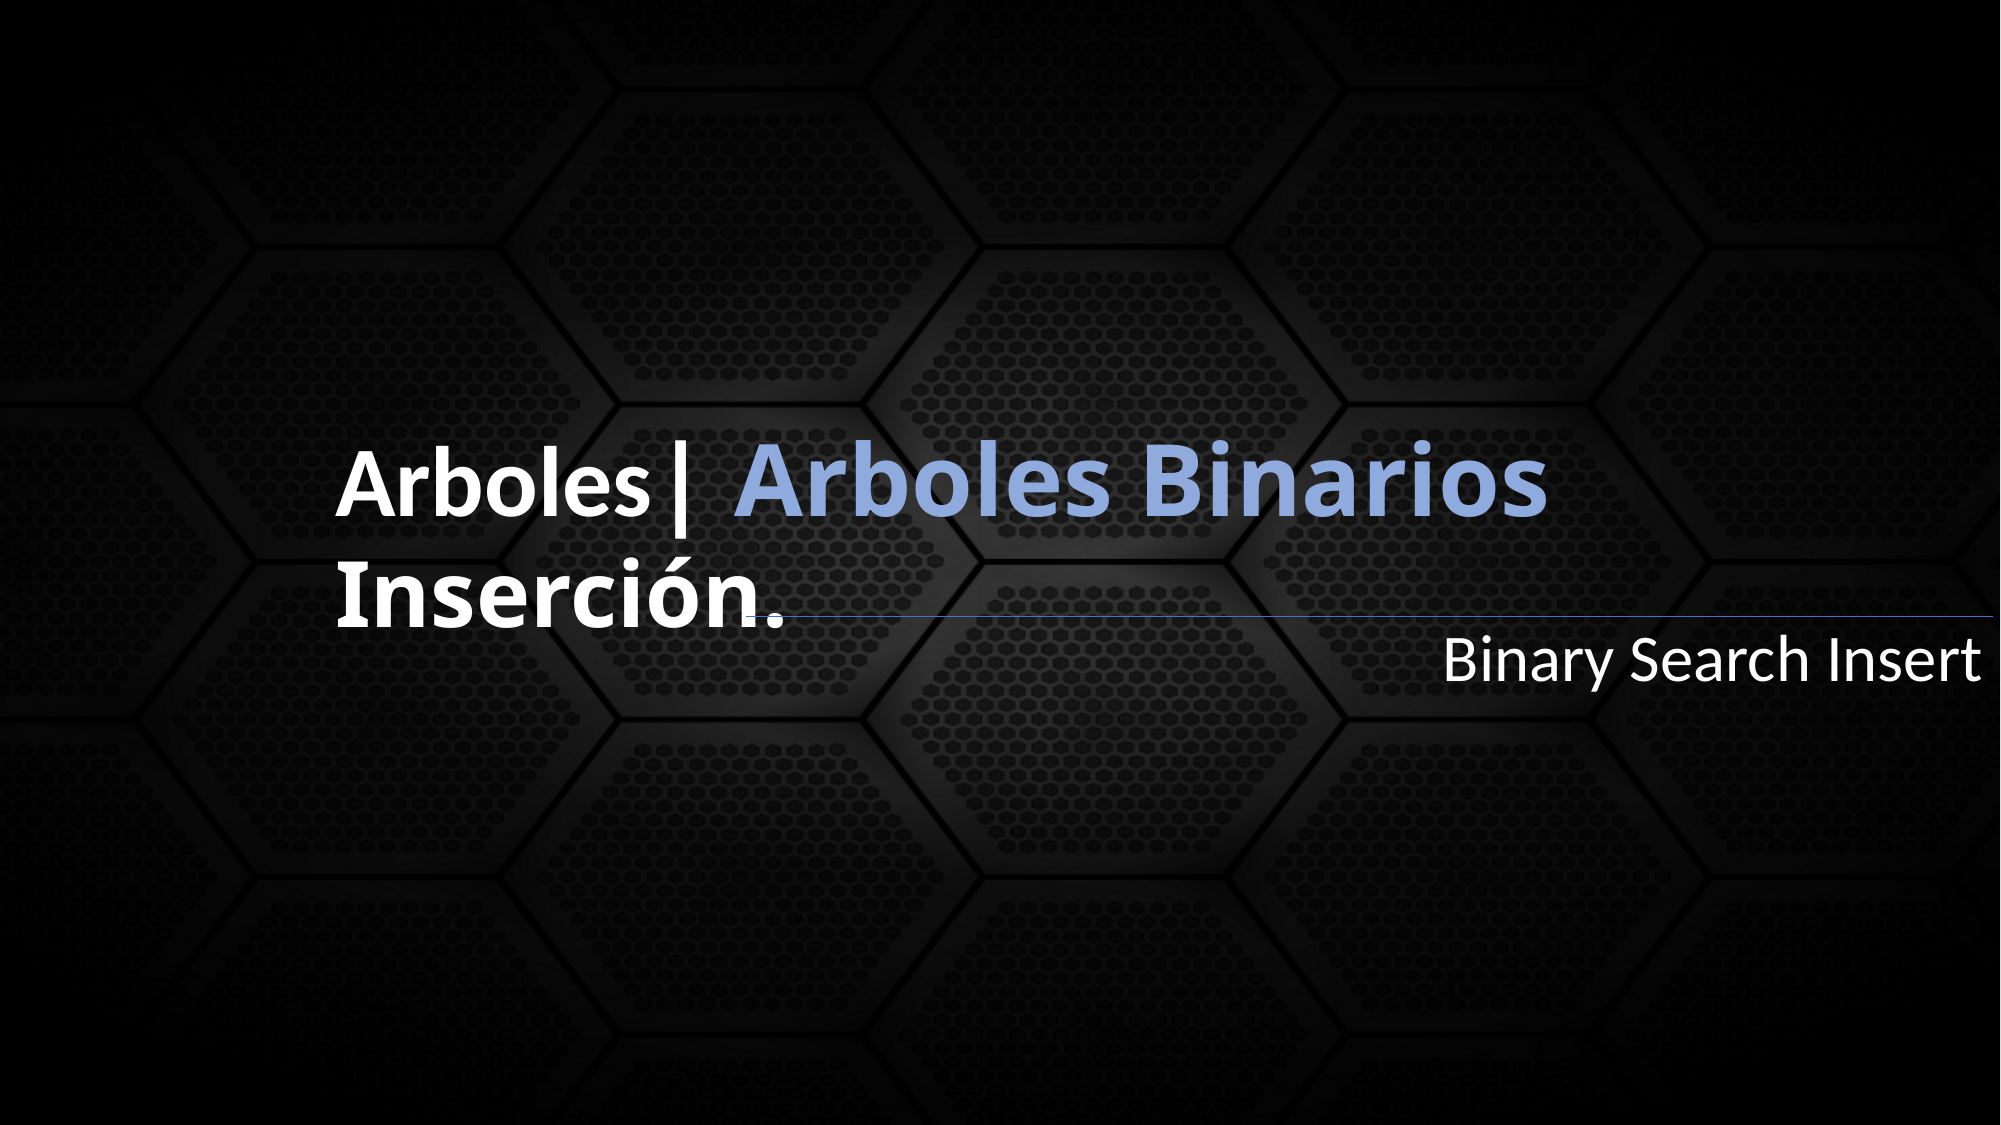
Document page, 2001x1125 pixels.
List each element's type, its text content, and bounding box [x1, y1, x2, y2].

text_box Binary Search Insert [1428, 607, 2000, 703]
text_box Arboles| Arboles Binarios Inserción. [320, 408, 1958, 764]
picture [0, 0, 2001, 1125]
